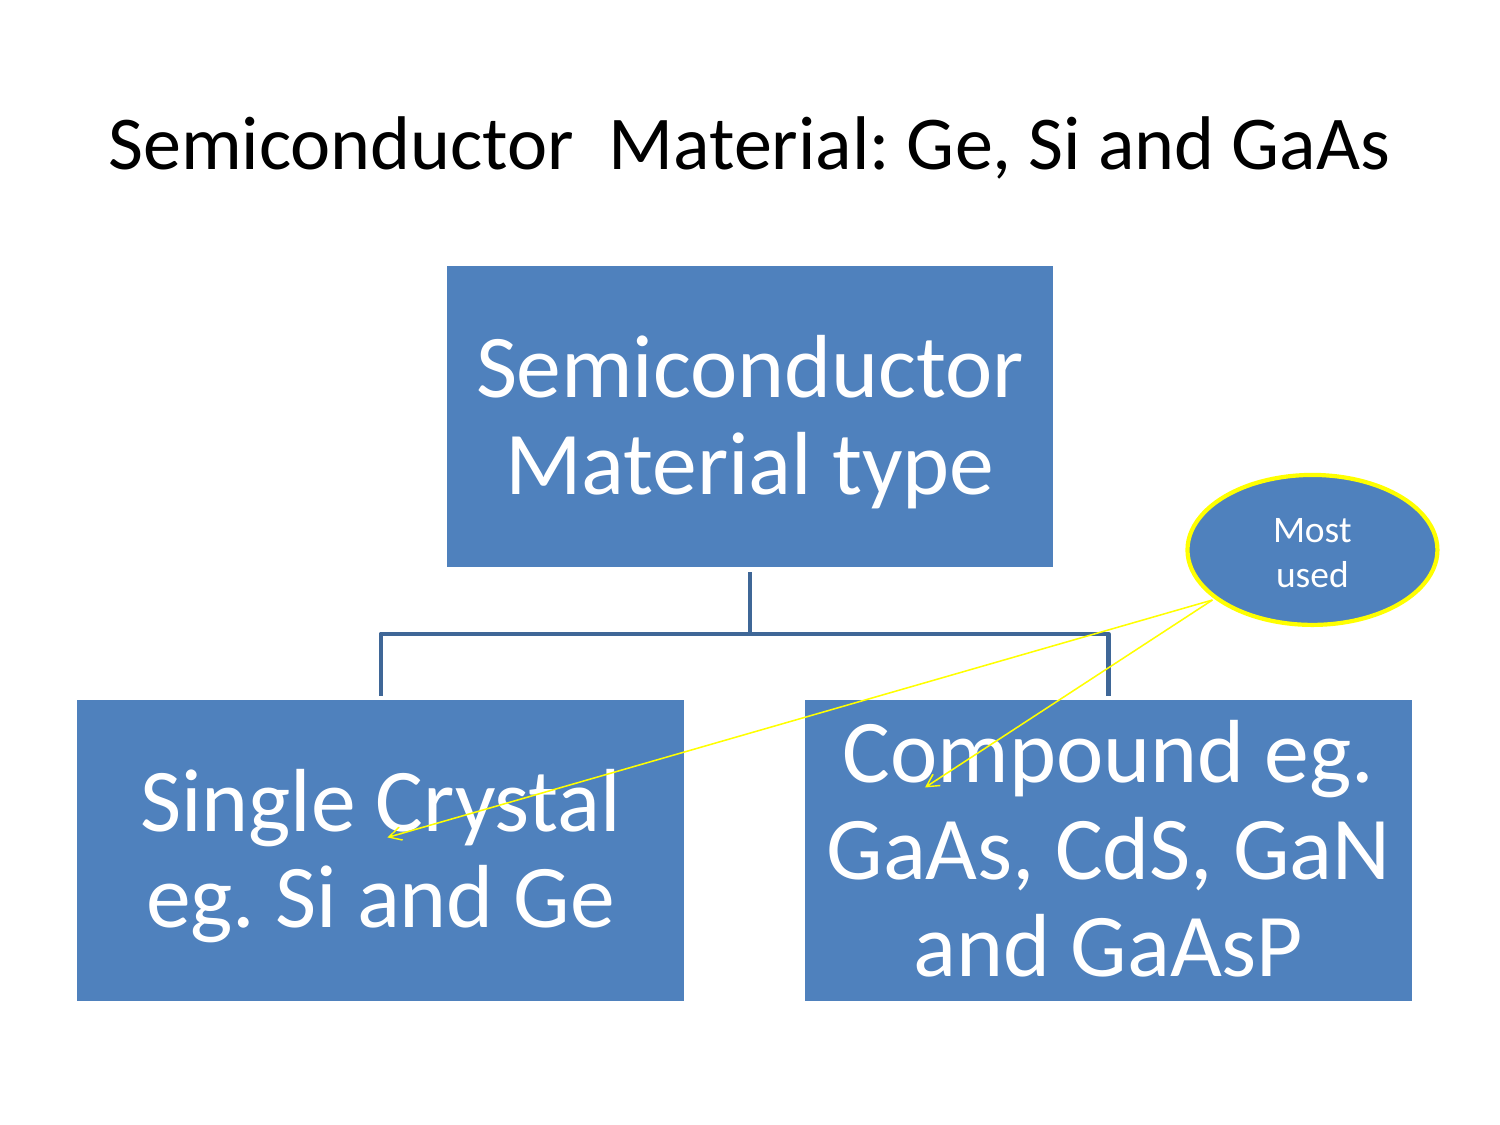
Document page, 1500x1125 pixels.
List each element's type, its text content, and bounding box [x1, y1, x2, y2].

title Semiconductor Material: Ge, Si and GaAs [75, 45, 1425, 233]
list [74, 262, 1426, 1006]
text_box Most used [1429, 519, 1440, 581]
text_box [387, 599, 1213, 838]
